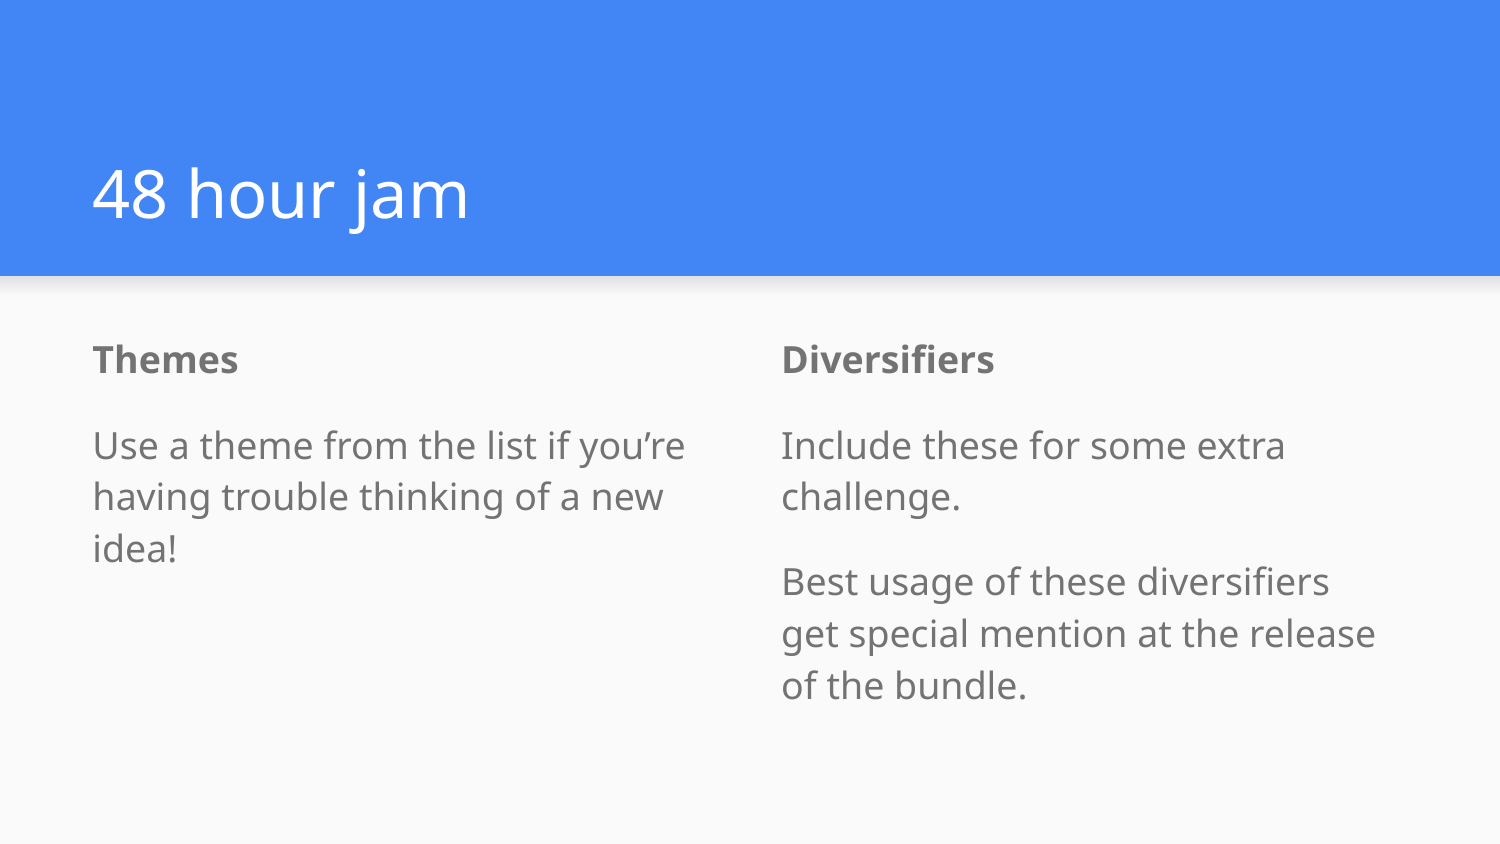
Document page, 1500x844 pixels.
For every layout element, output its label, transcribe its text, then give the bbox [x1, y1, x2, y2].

list Themes Use a theme from the list if you’re having trouble thinking of a new idea! [77, 314, 704, 760]
list Diversifiers Include these for some extra challenge. Best usage of these diversifiers get special mention at the release of the bundle. [766, 314, 1393, 760]
title 48 hour jam [77, 121, 1427, 248]
